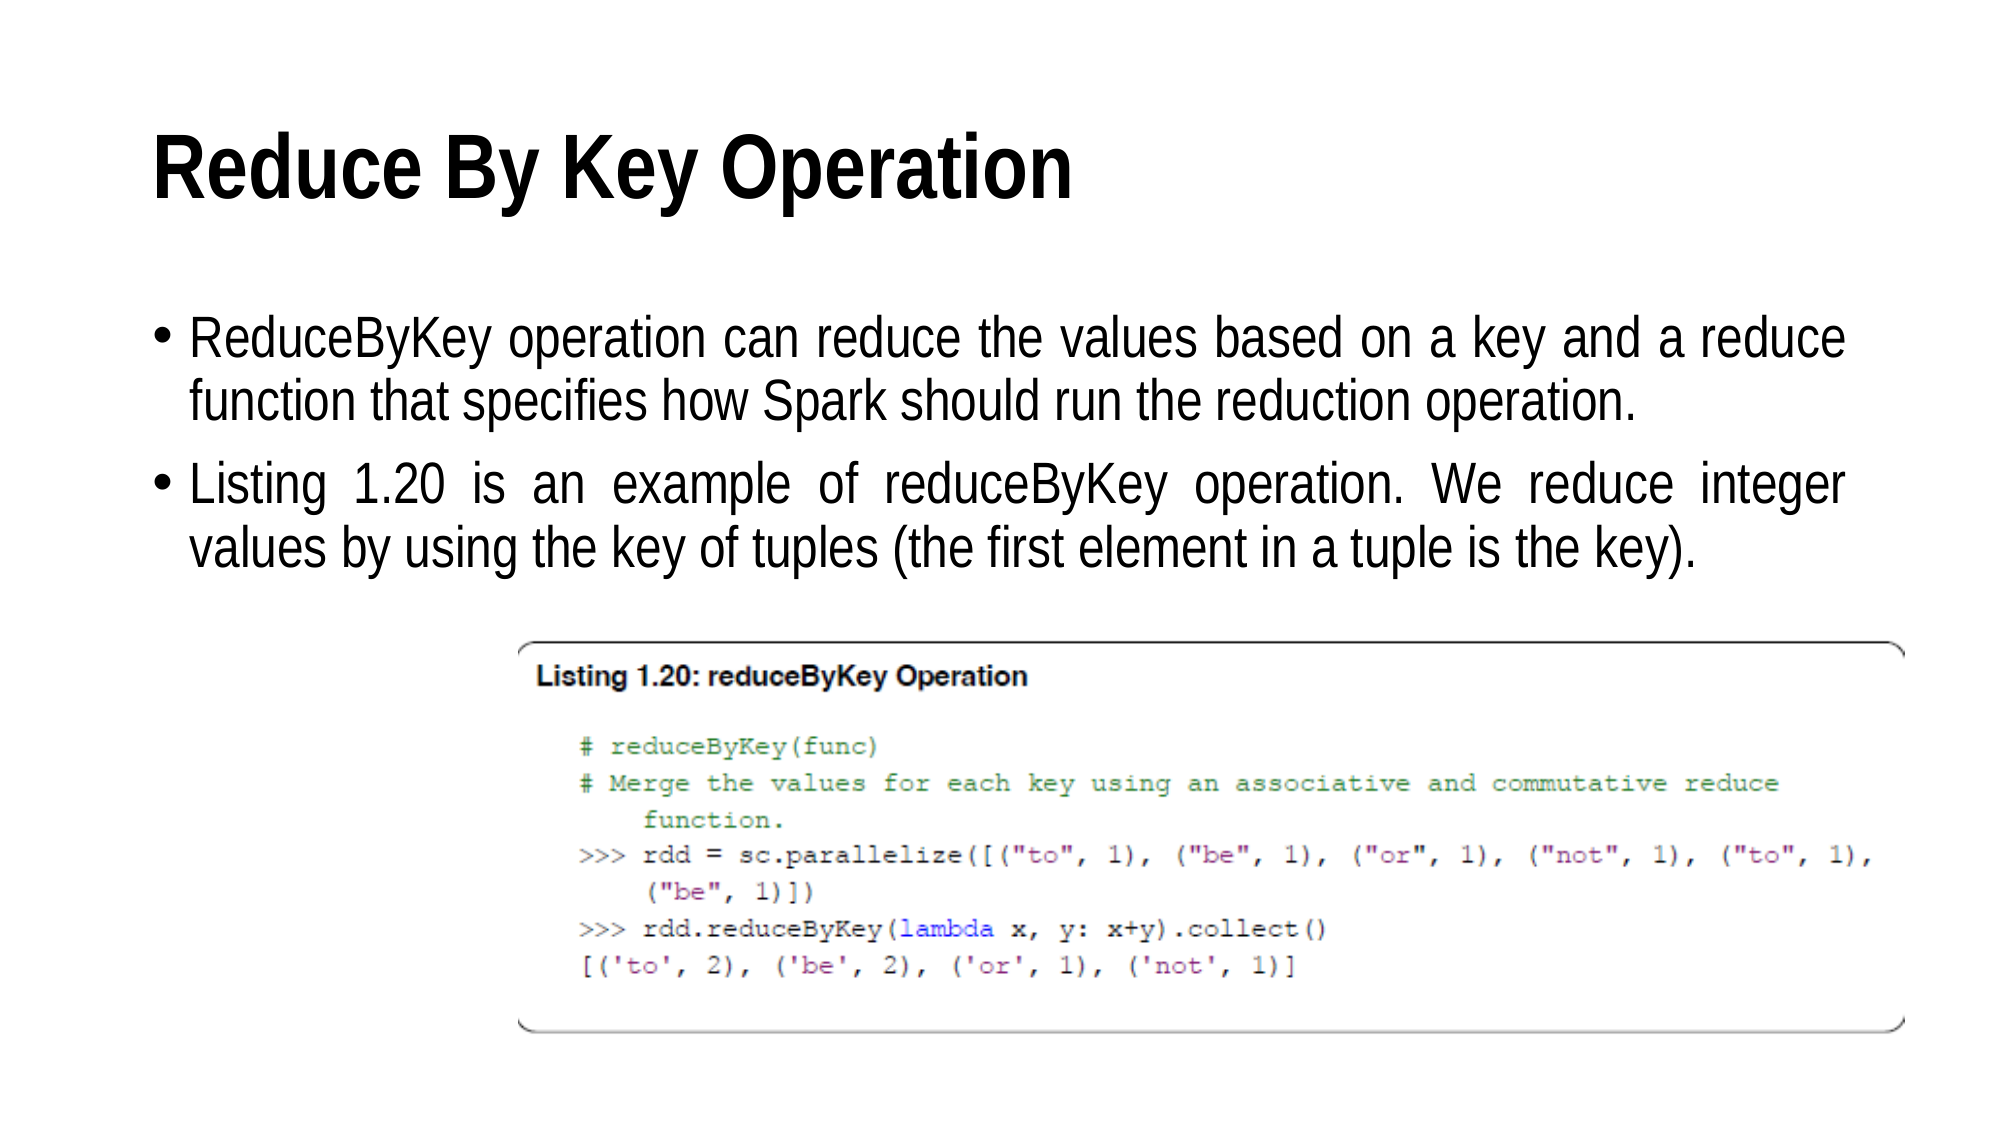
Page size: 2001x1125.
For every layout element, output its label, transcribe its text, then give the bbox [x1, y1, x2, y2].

list ReduceByKey operation can reduce the values based on a key and a reduce function that specifies how Spark should run the reduction operation. Listing 1.20 is an example of reduceByKey operation. We reduce integer values by using the key of tuples (the first element in a tuple is the key). [137, 299, 1863, 1014]
title Reduce By Key Operation [137, 59, 1863, 278]
picture [518, 634, 1905, 1036]
